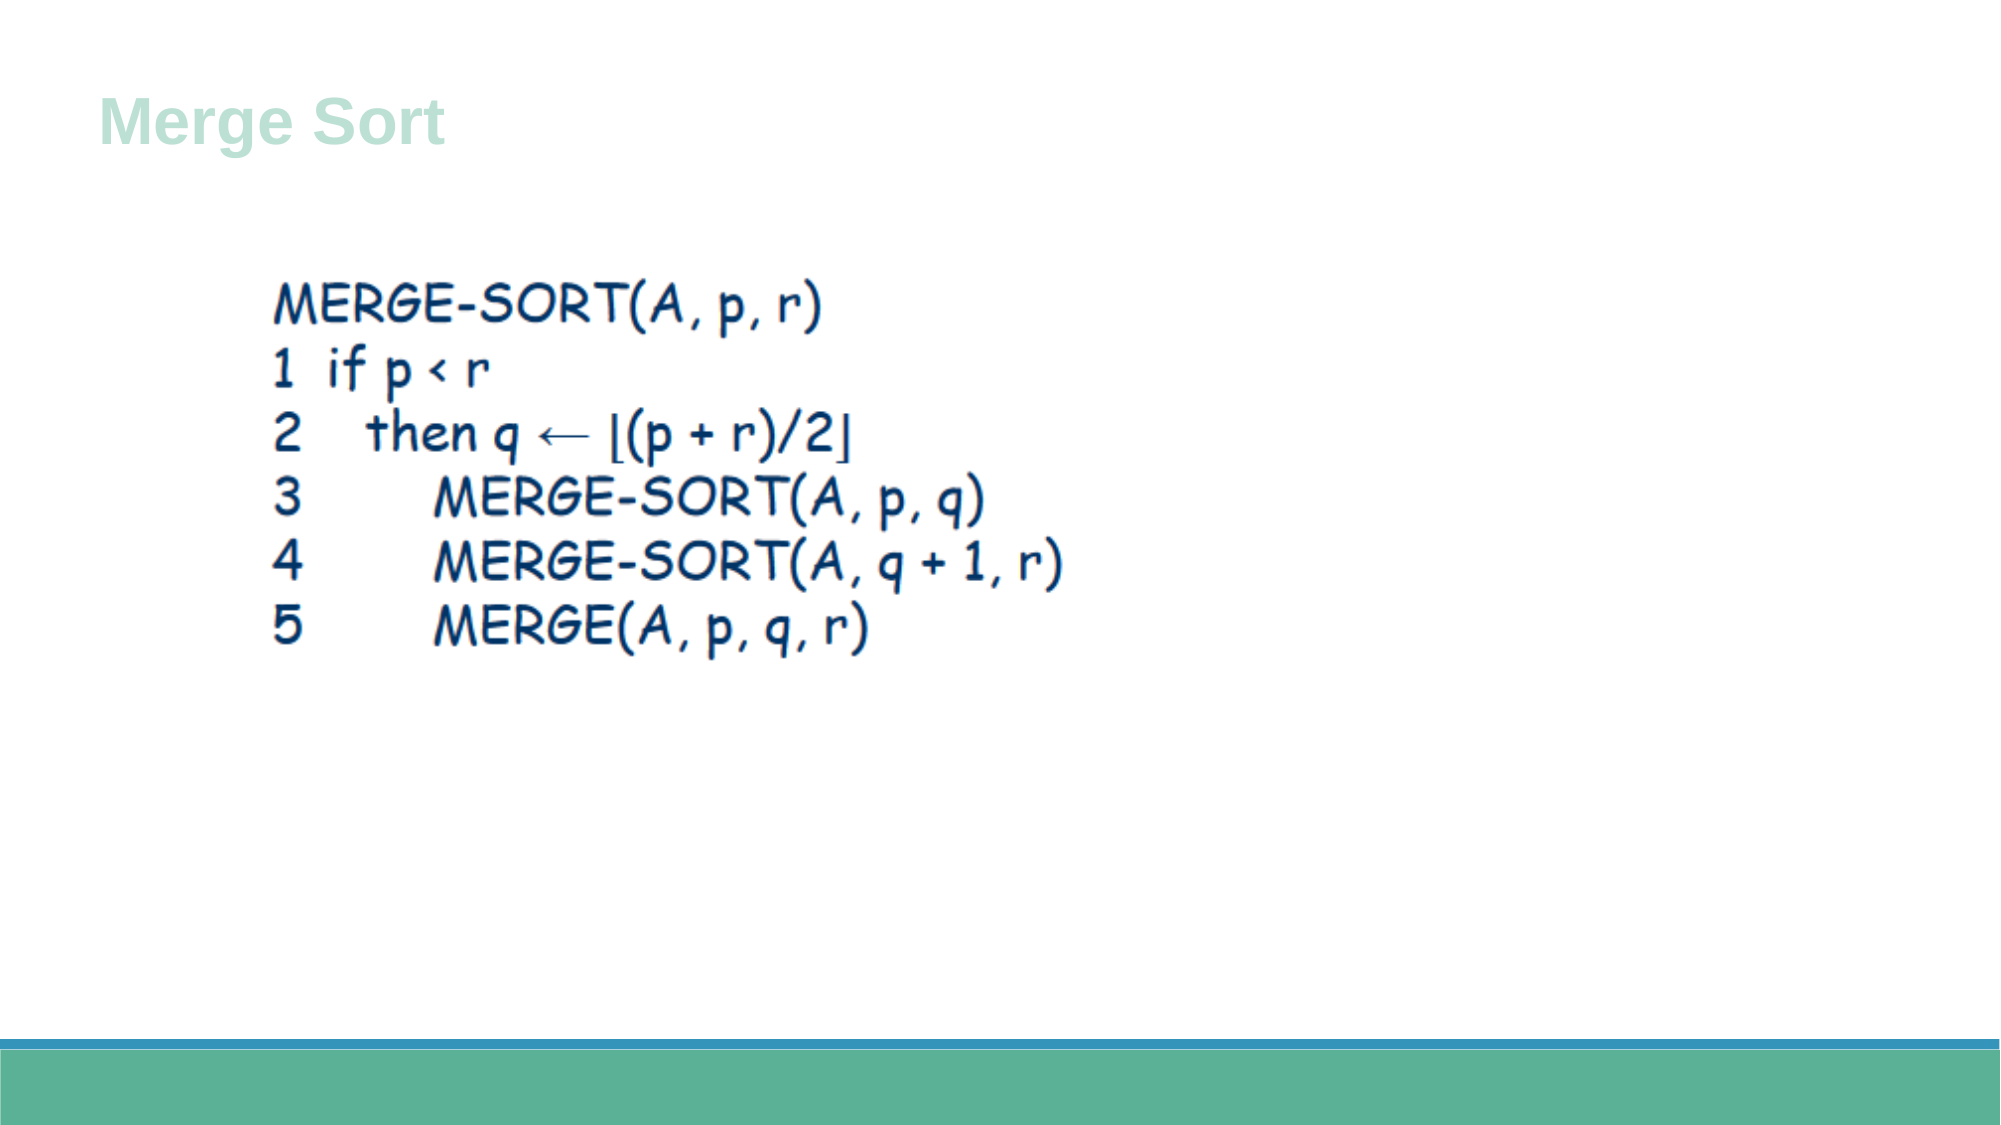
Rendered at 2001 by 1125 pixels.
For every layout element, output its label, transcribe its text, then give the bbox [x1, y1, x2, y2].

text_box Merge Sort [83, 70, 462, 166]
picture [227, 247, 1174, 746]
